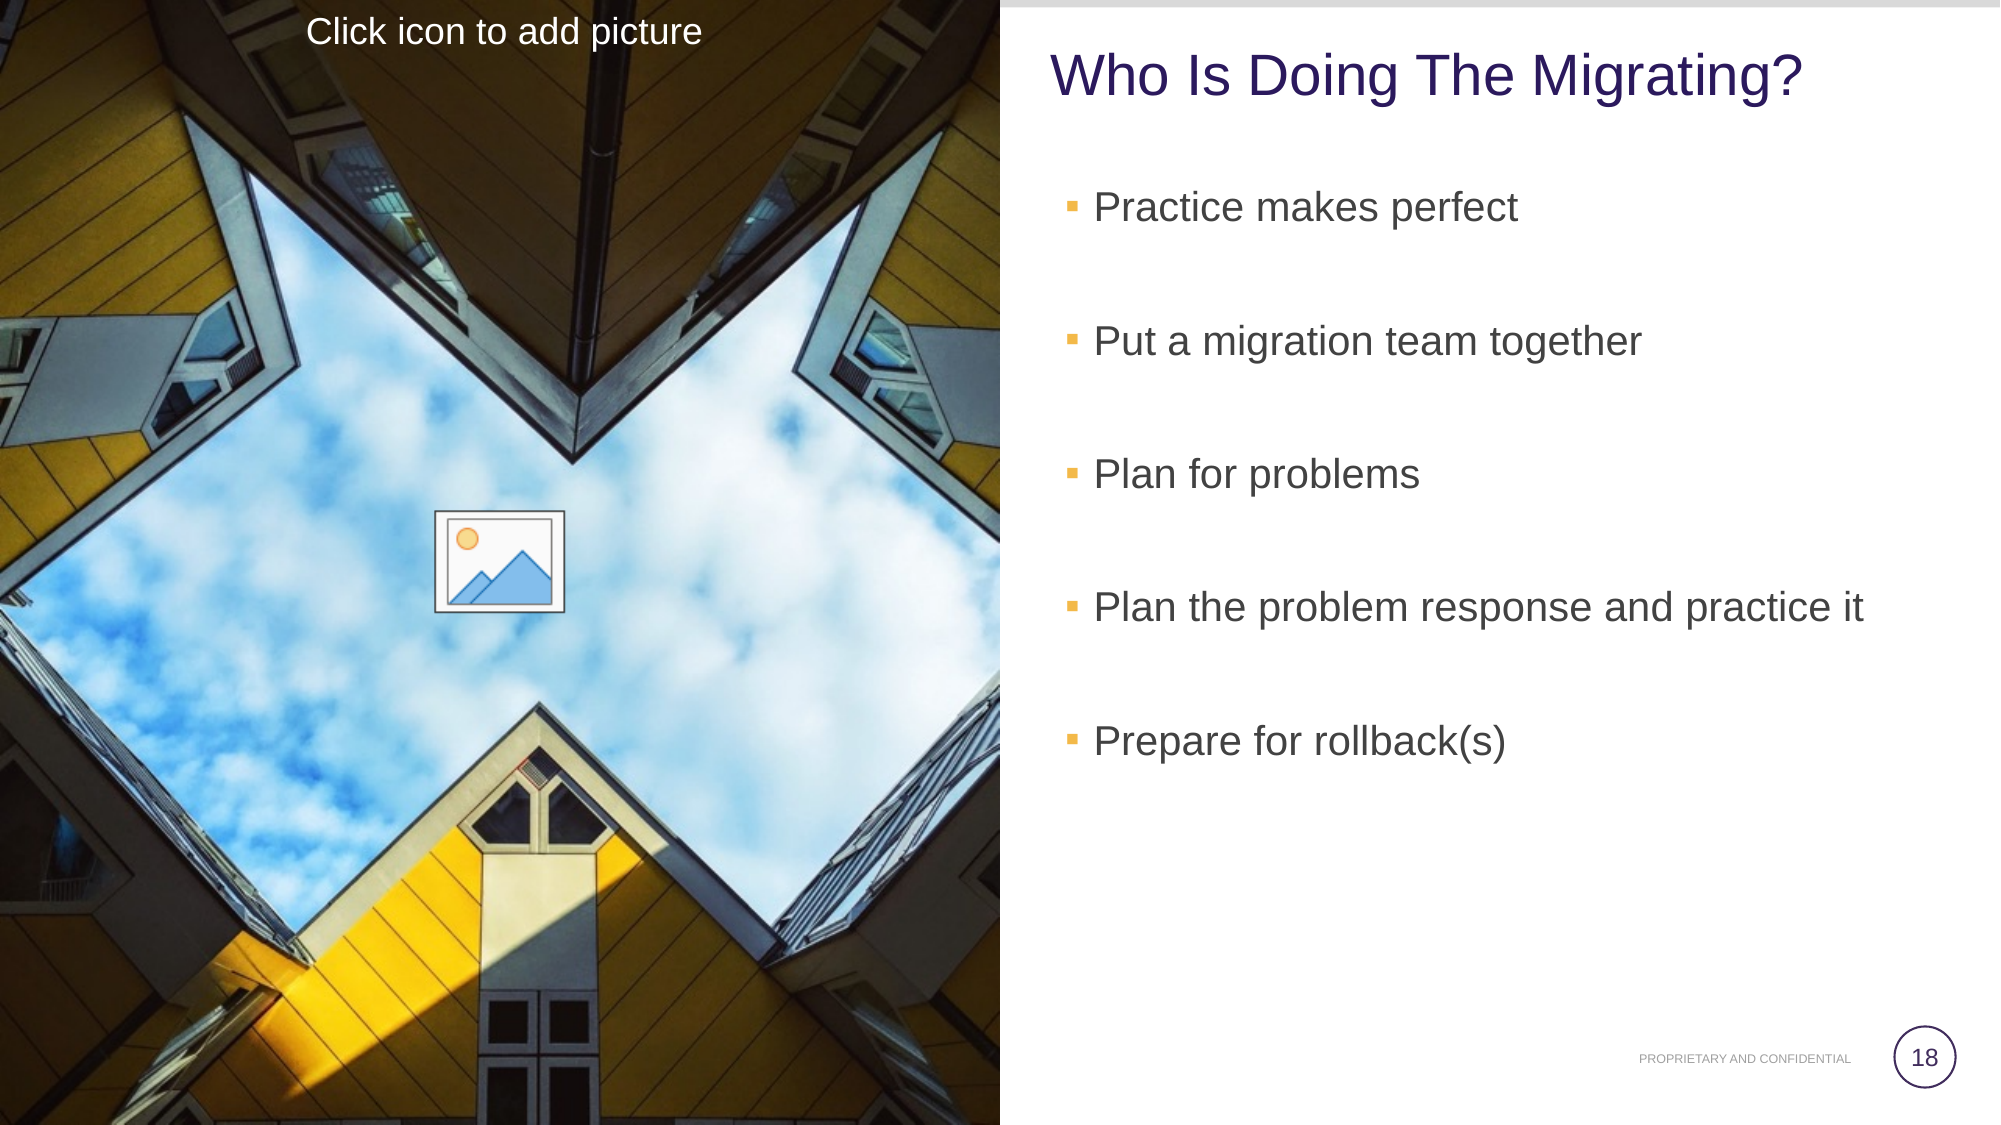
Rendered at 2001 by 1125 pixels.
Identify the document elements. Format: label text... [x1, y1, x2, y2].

title Who Is Doing The Migrating? [1050, 37, 1908, 132]
list Practice makes perfect Put a migration team together Plan for problems Plan the problem response and practice it Prepare for rollback(s) [1050, 165, 1908, 994]
picture [0, 0, 1000, 1125]
